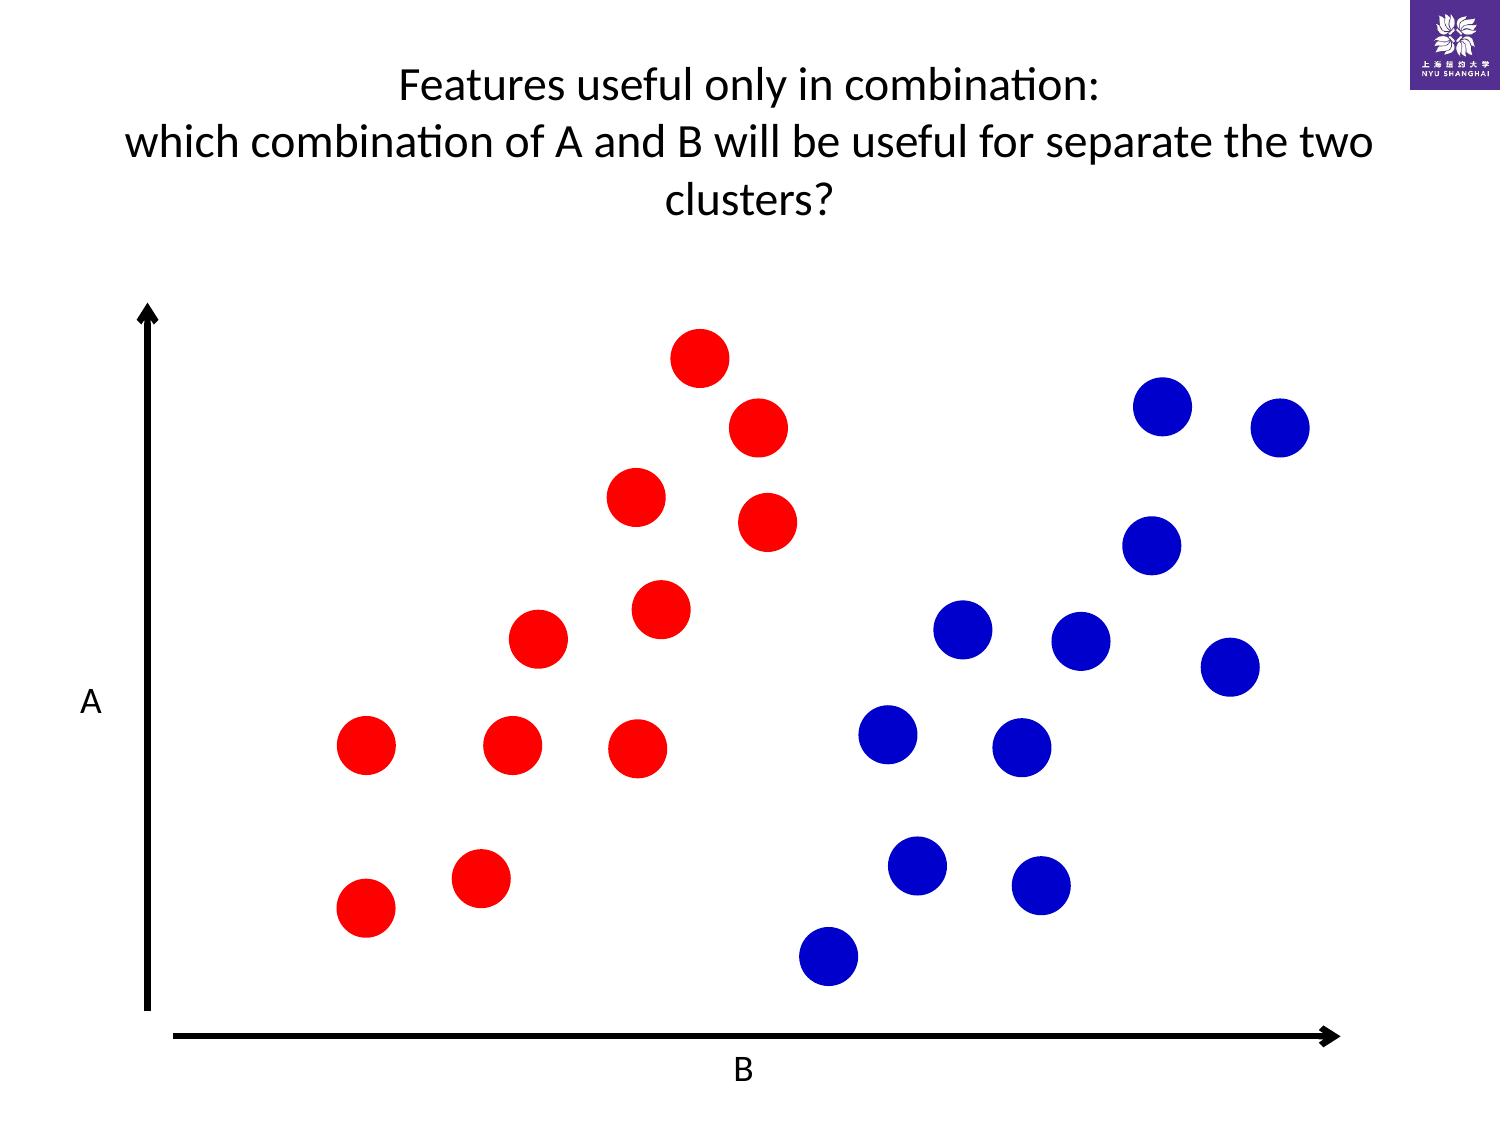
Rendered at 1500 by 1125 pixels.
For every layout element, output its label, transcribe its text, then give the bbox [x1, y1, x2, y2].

text_box B [718, 1045, 769, 1097]
text_box [1009, 854, 1073, 918]
text_box [1049, 609, 1113, 674]
text_box [990, 716, 1054, 780]
title Features useful only in combination: which combination of A and B will be useful for separate the two clusters? [75, 45, 1425, 233]
text_box [449, 847, 513, 911]
picture [1410, 0, 1500, 90]
text_box [668, 326, 732, 391]
text_box [885, 834, 950, 898]
text_box [1120, 514, 1184, 578]
text_box [481, 713, 545, 778]
text_box [606, 717, 670, 781]
text_box [1198, 635, 1262, 699]
text_box [506, 607, 571, 671]
text_box [334, 876, 398, 940]
text_box [726, 396, 791, 460]
text_box [1130, 375, 1195, 439]
text_box [629, 578, 693, 642]
text_box [736, 490, 800, 555]
text_box [1248, 396, 1312, 460]
text_box [931, 598, 995, 662]
text_box [604, 465, 668, 530]
text_box [334, 713, 398, 778]
text_box A [65, 668, 117, 729]
text_box [856, 703, 920, 767]
text_box [797, 924, 861, 989]
